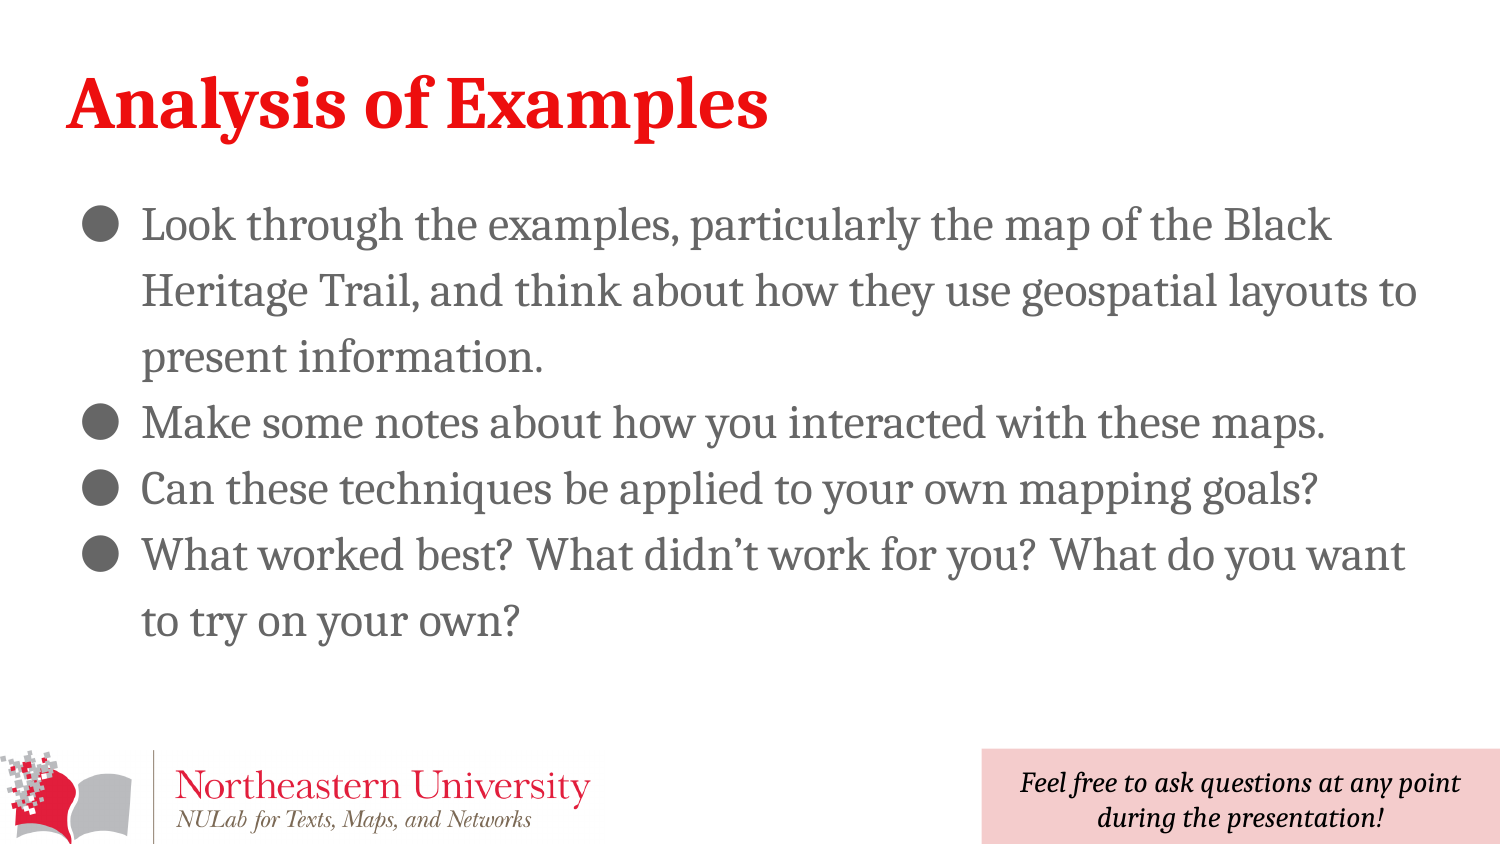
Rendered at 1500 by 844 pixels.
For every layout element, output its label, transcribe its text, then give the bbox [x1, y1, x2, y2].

title Analysis of Examples [51, 38, 1449, 133]
list Look through the examples, particularly the map of the Black Heritage Trail, and think about how they use geospatial layouts to present information. Make some notes about how you interacted with these maps. Can these techniques be applied to your own mapping goals? What worked best? What didn’t work for you? What do you want to try on your own? [51, 168, 1449, 730]
picture [0, 750, 605, 844]
